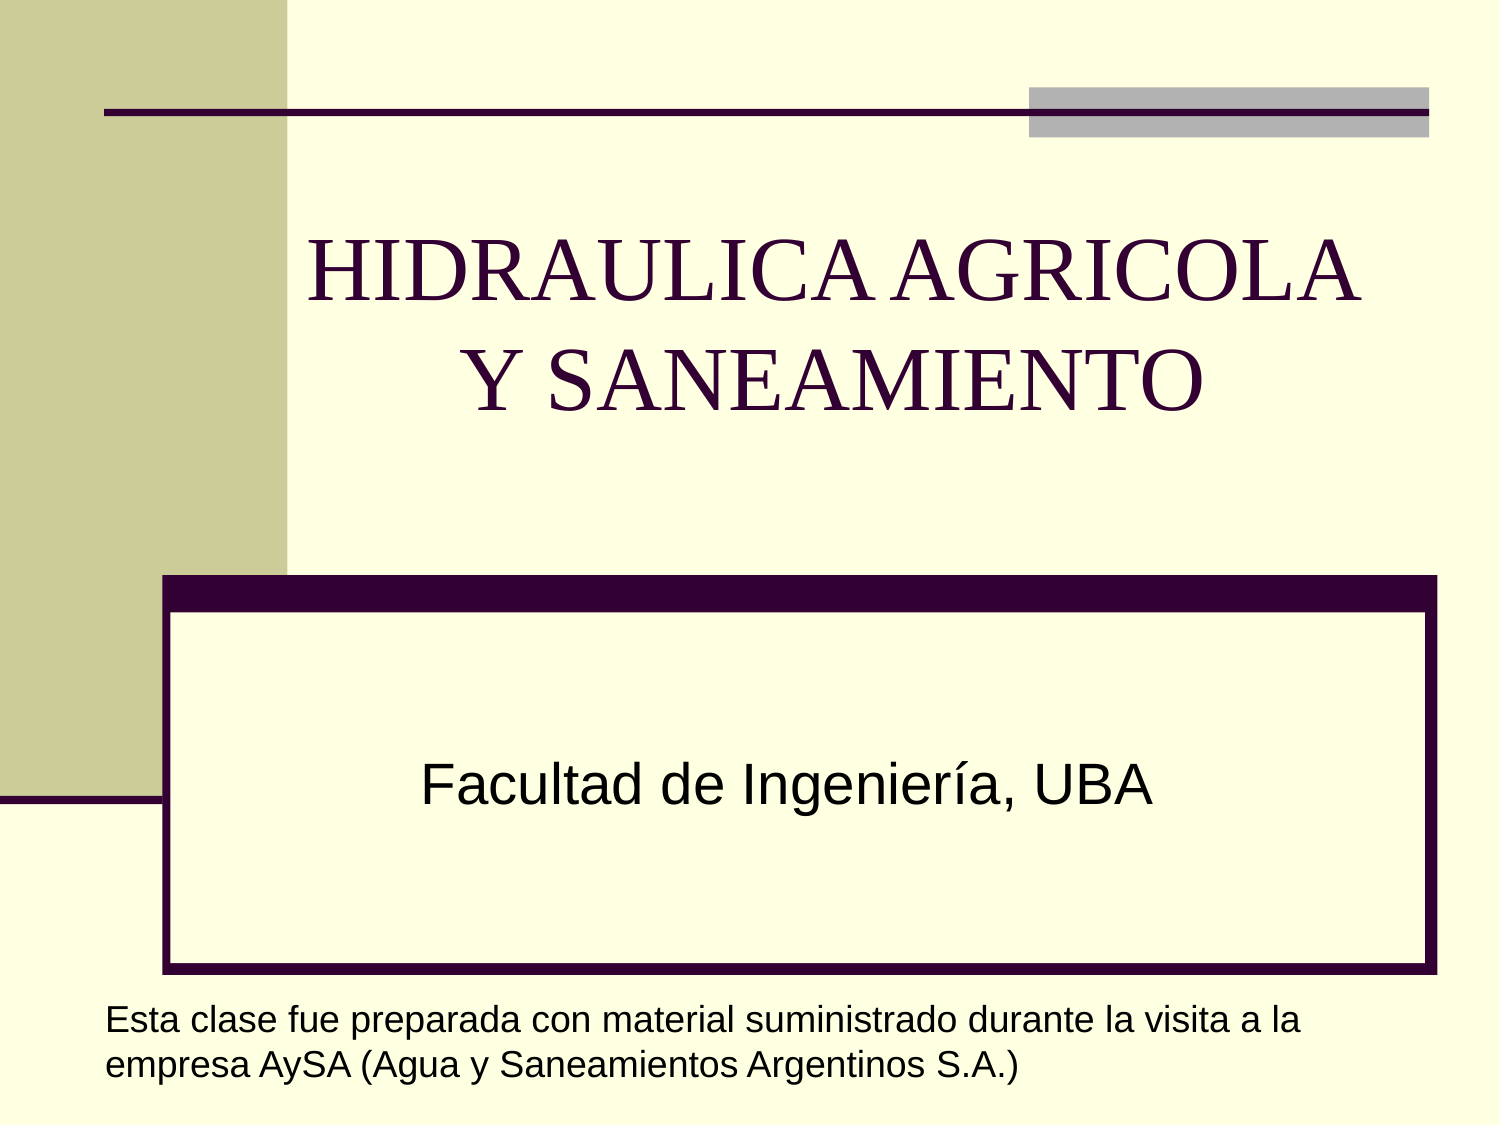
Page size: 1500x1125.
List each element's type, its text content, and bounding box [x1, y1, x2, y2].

text_box Esta clase fue preparada con material suministrado durante la visita a la empresa AySA (Agua y Saneamientos Argentinos S.A.) [90, 987, 1425, 1094]
text_box HIDRAULICA AGRICOLA Y SANEAMIENTO [289, 137, 1377, 500]
text_box Facultad de Ingeniería, UBA [224, 649, 1350, 913]
